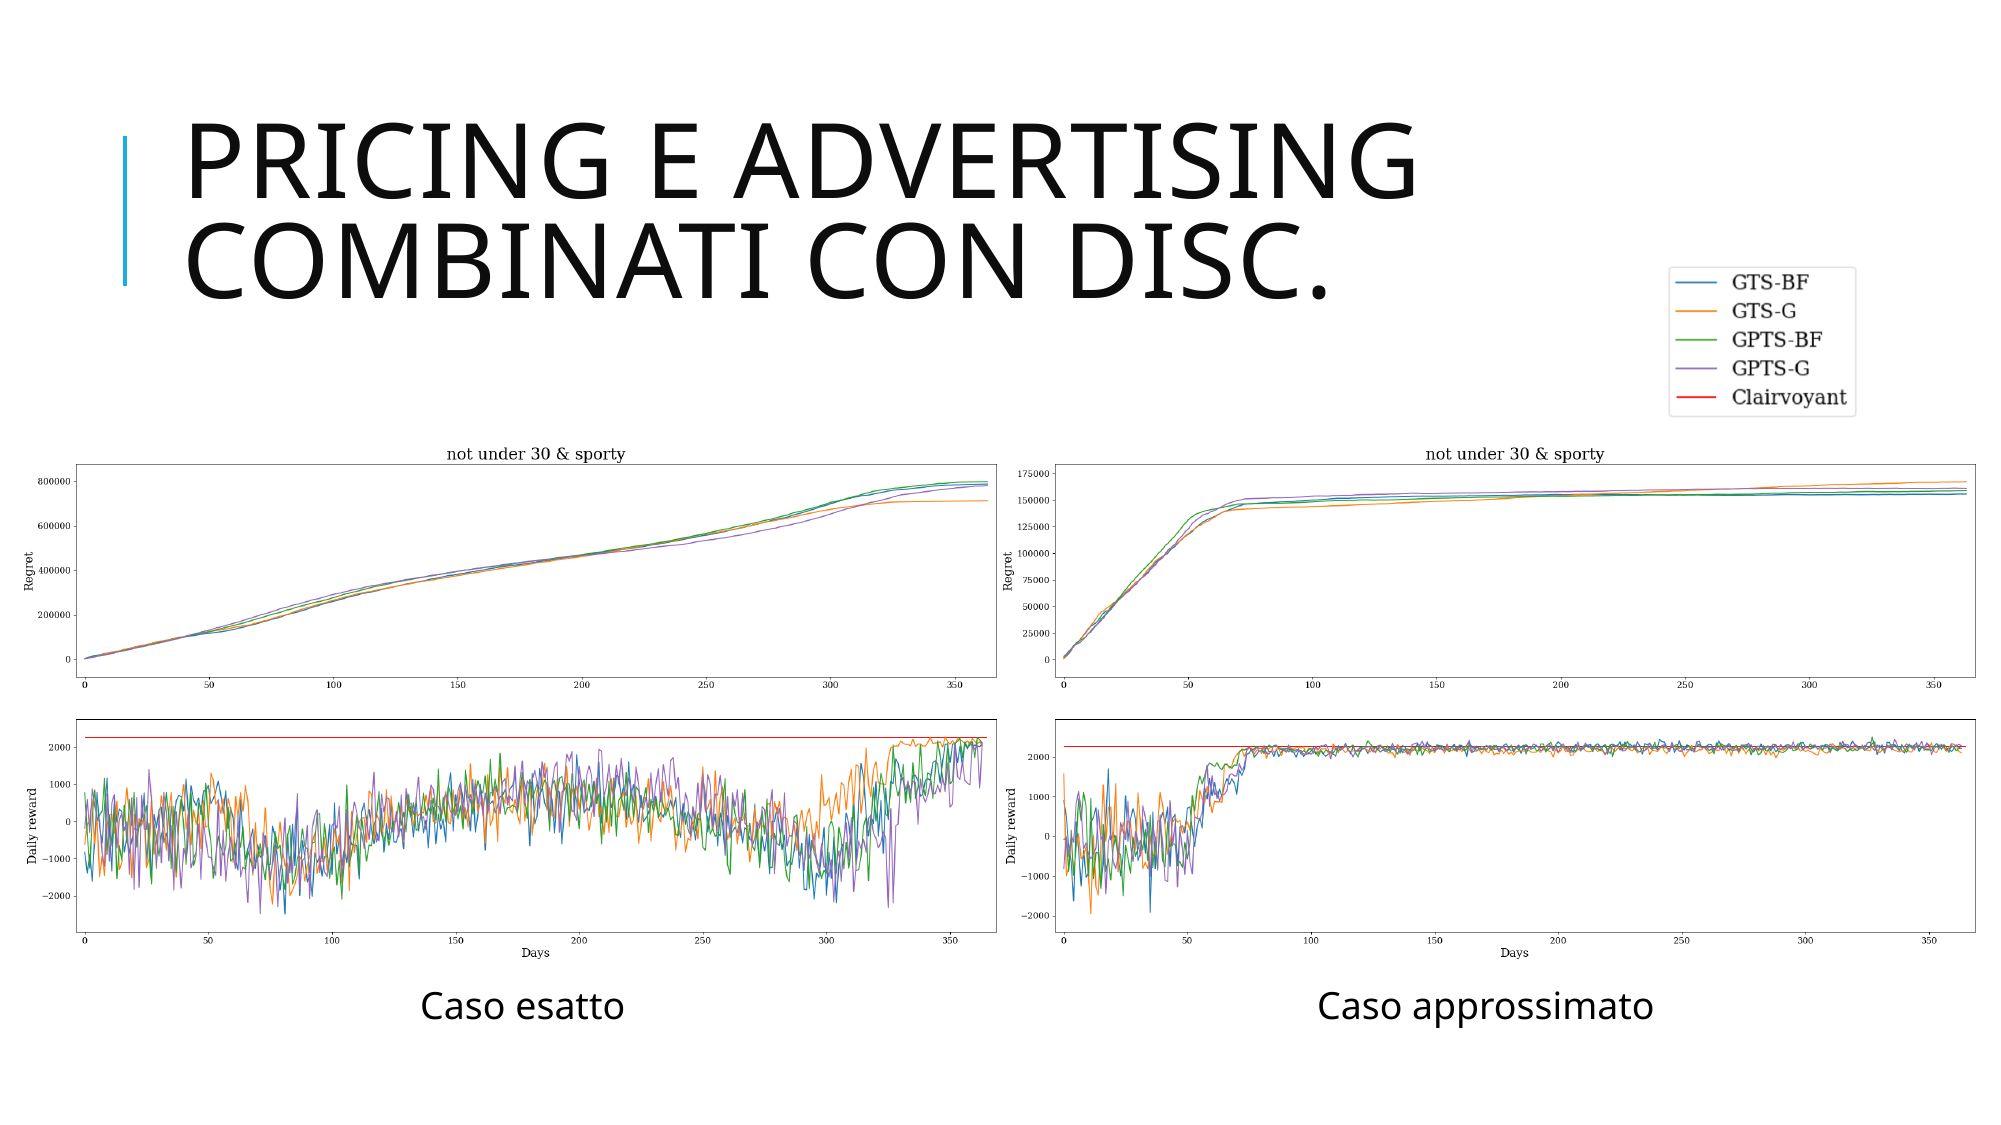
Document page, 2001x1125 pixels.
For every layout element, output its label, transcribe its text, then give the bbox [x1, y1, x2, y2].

text_box Caso approssimato [1302, 974, 1670, 1035]
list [999, 443, 1980, 960]
picture [1661, 260, 1863, 423]
picture [23, 443, 999, 960]
text_box Caso esatto [405, 974, 641, 1035]
title pricing e advertising combinati con disc. [168, 96, 1763, 342]
